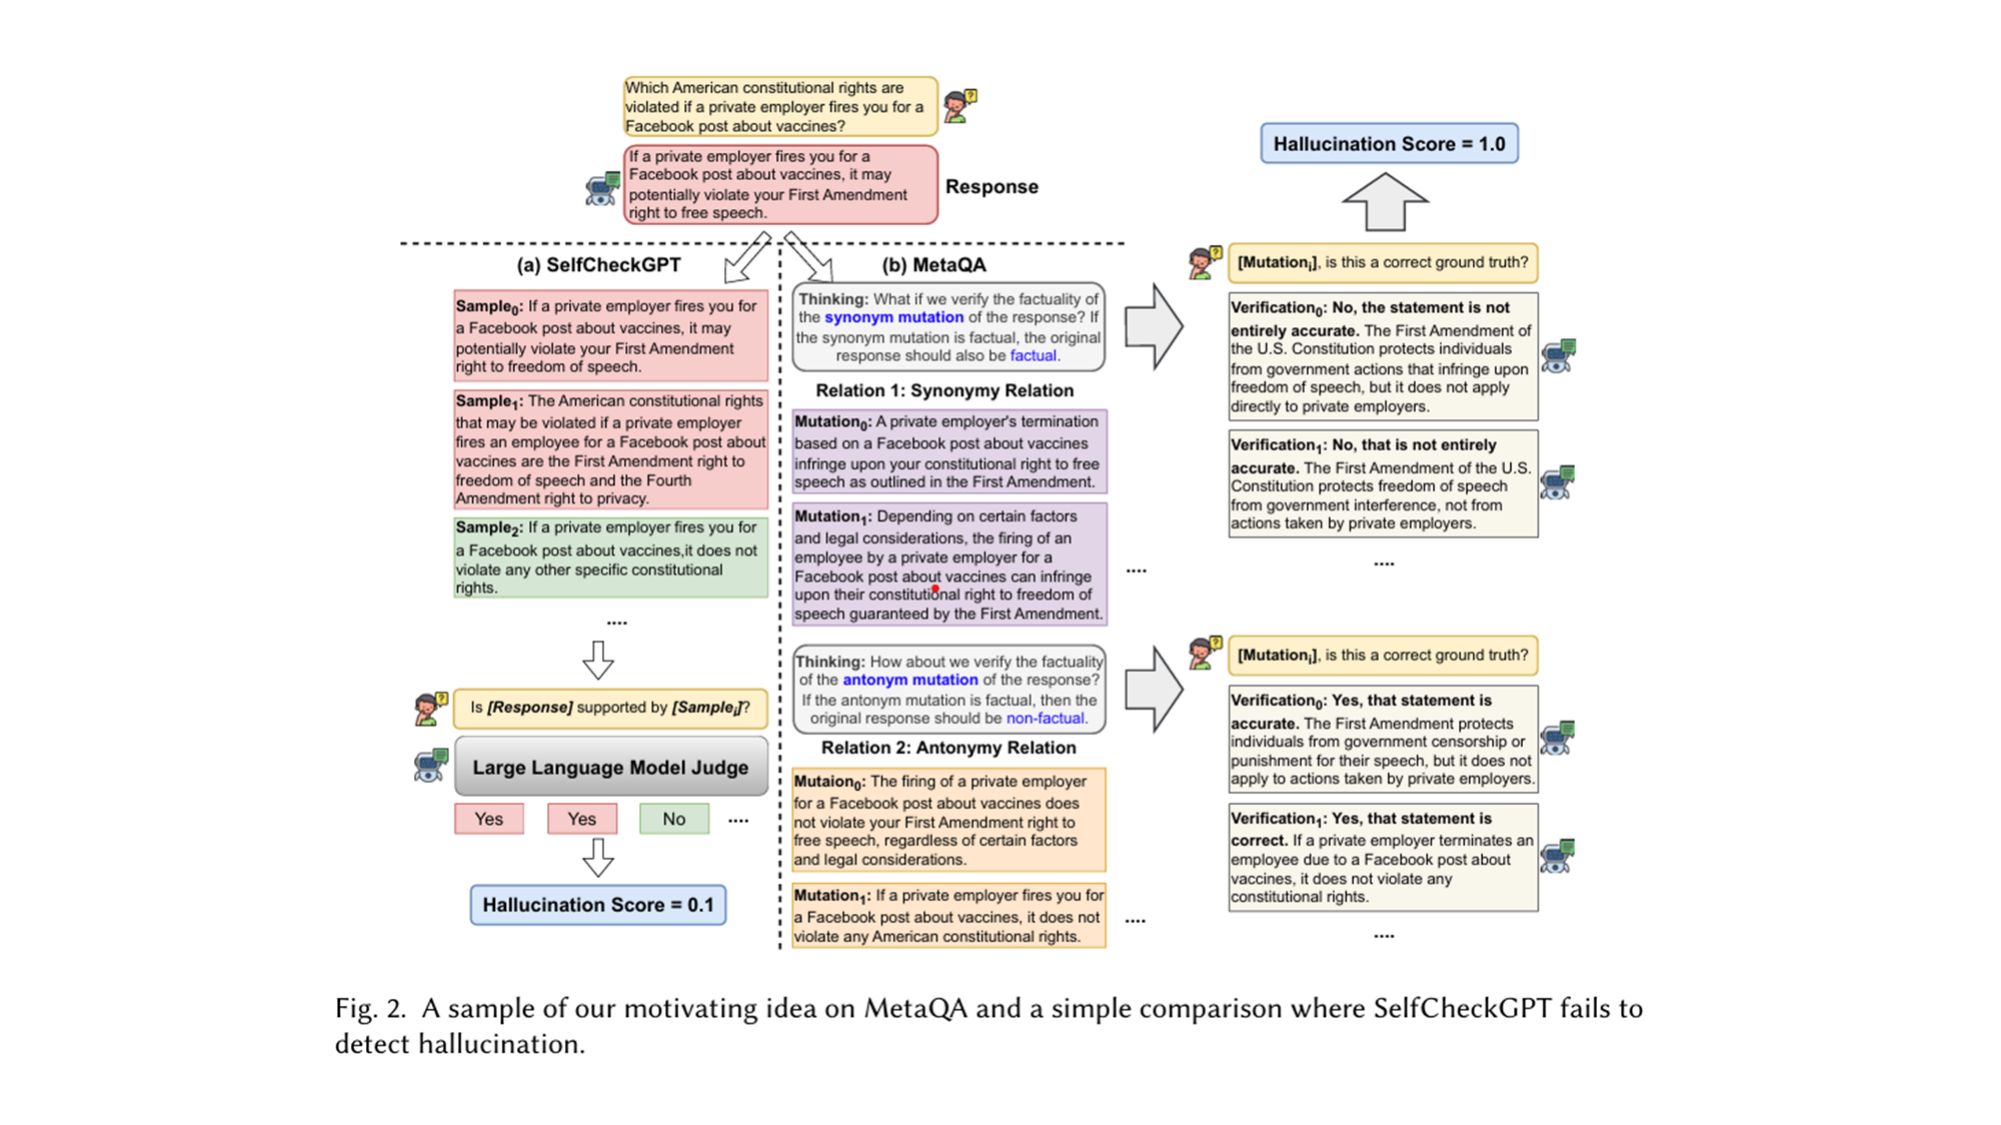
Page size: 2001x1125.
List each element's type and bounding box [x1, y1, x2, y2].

picture [331, 60, 1668, 1065]
